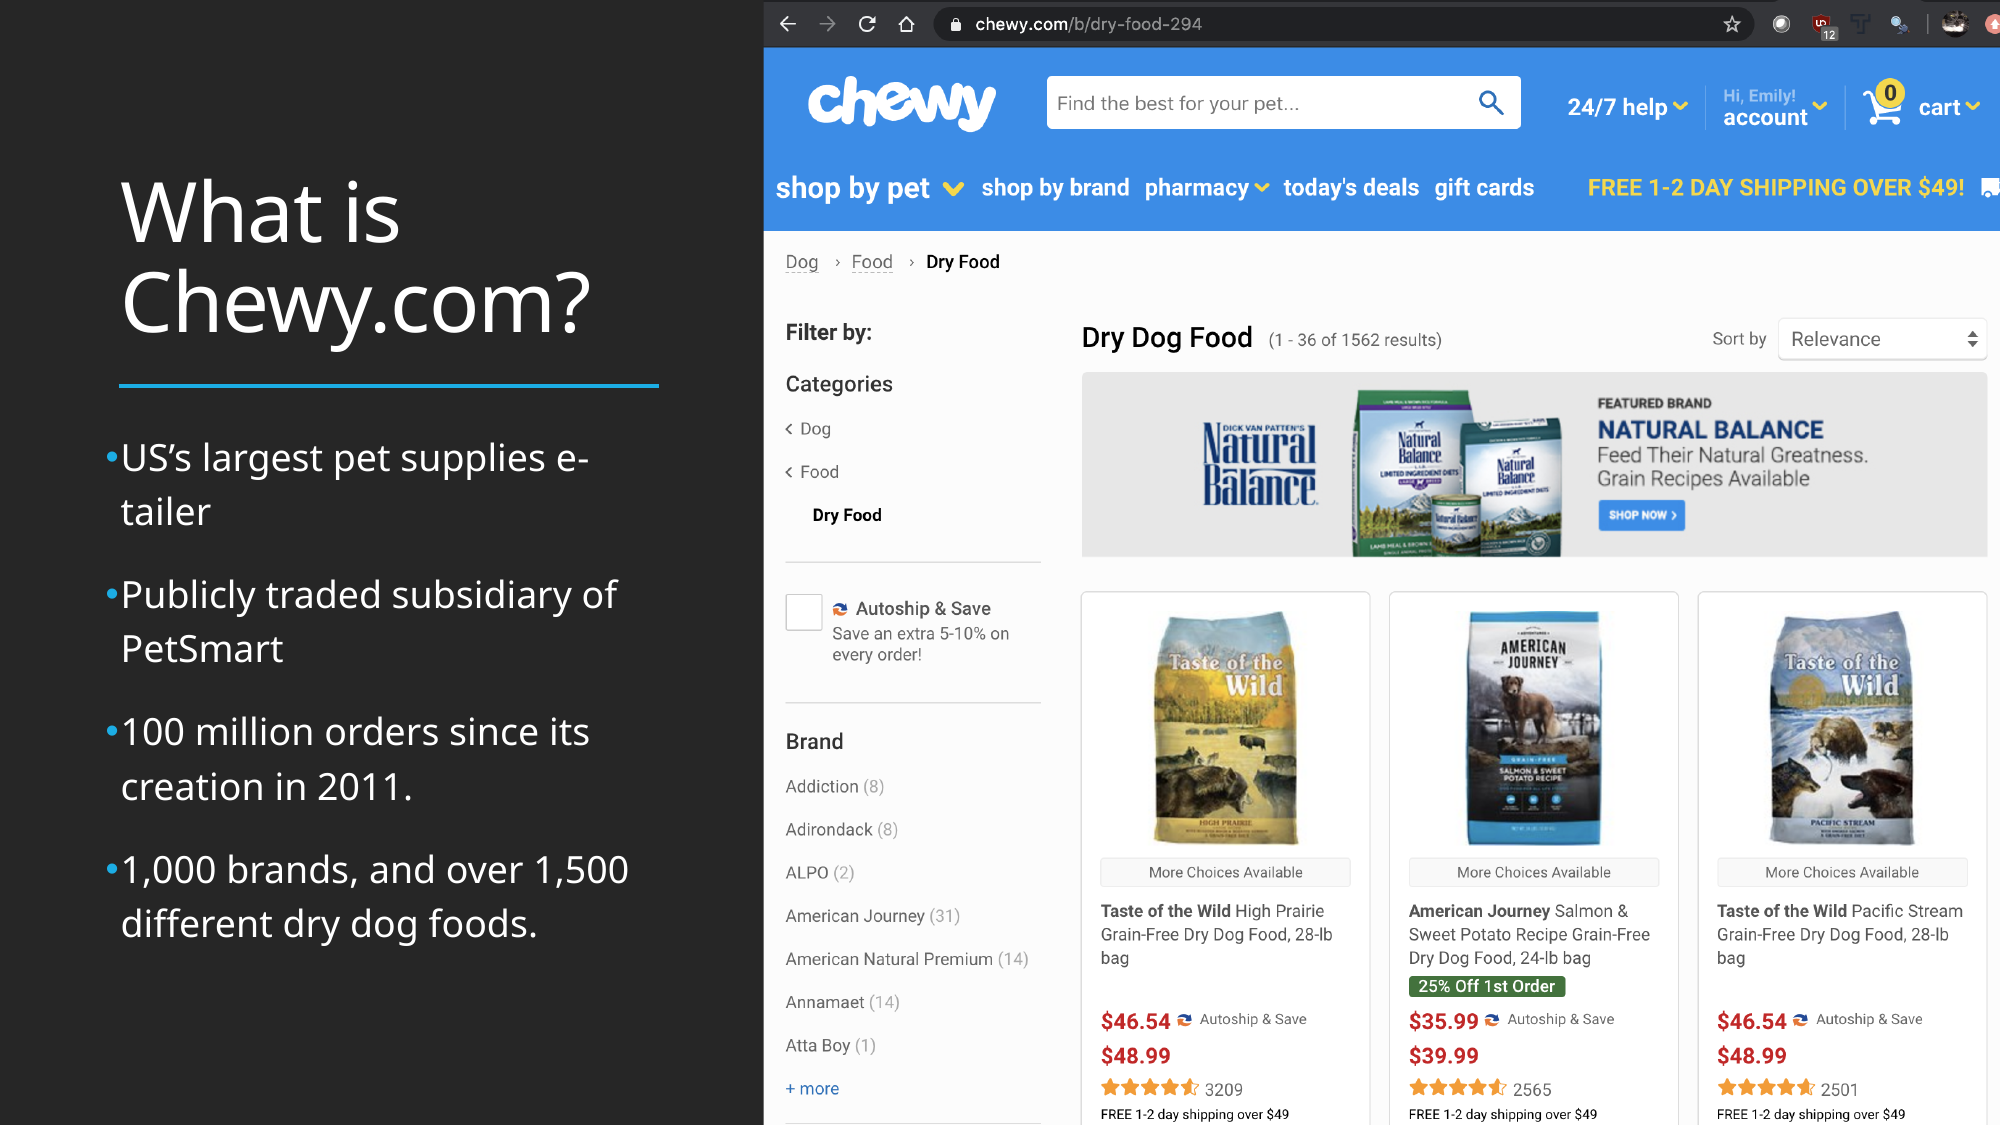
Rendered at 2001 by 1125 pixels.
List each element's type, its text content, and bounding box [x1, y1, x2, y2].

title What is Chewy.com? [105, 84, 672, 359]
list US’s largest pet supplies e-tailer Publicly traded subsidiary of PetSmart 100 million orders since its creation in 2011. 1,000 brands, and over 1,500 different dry dog foods. [105, 417, 672, 966]
picture [762, 0, 2000, 1125]
text_box [0, 0, 762, 1125]
